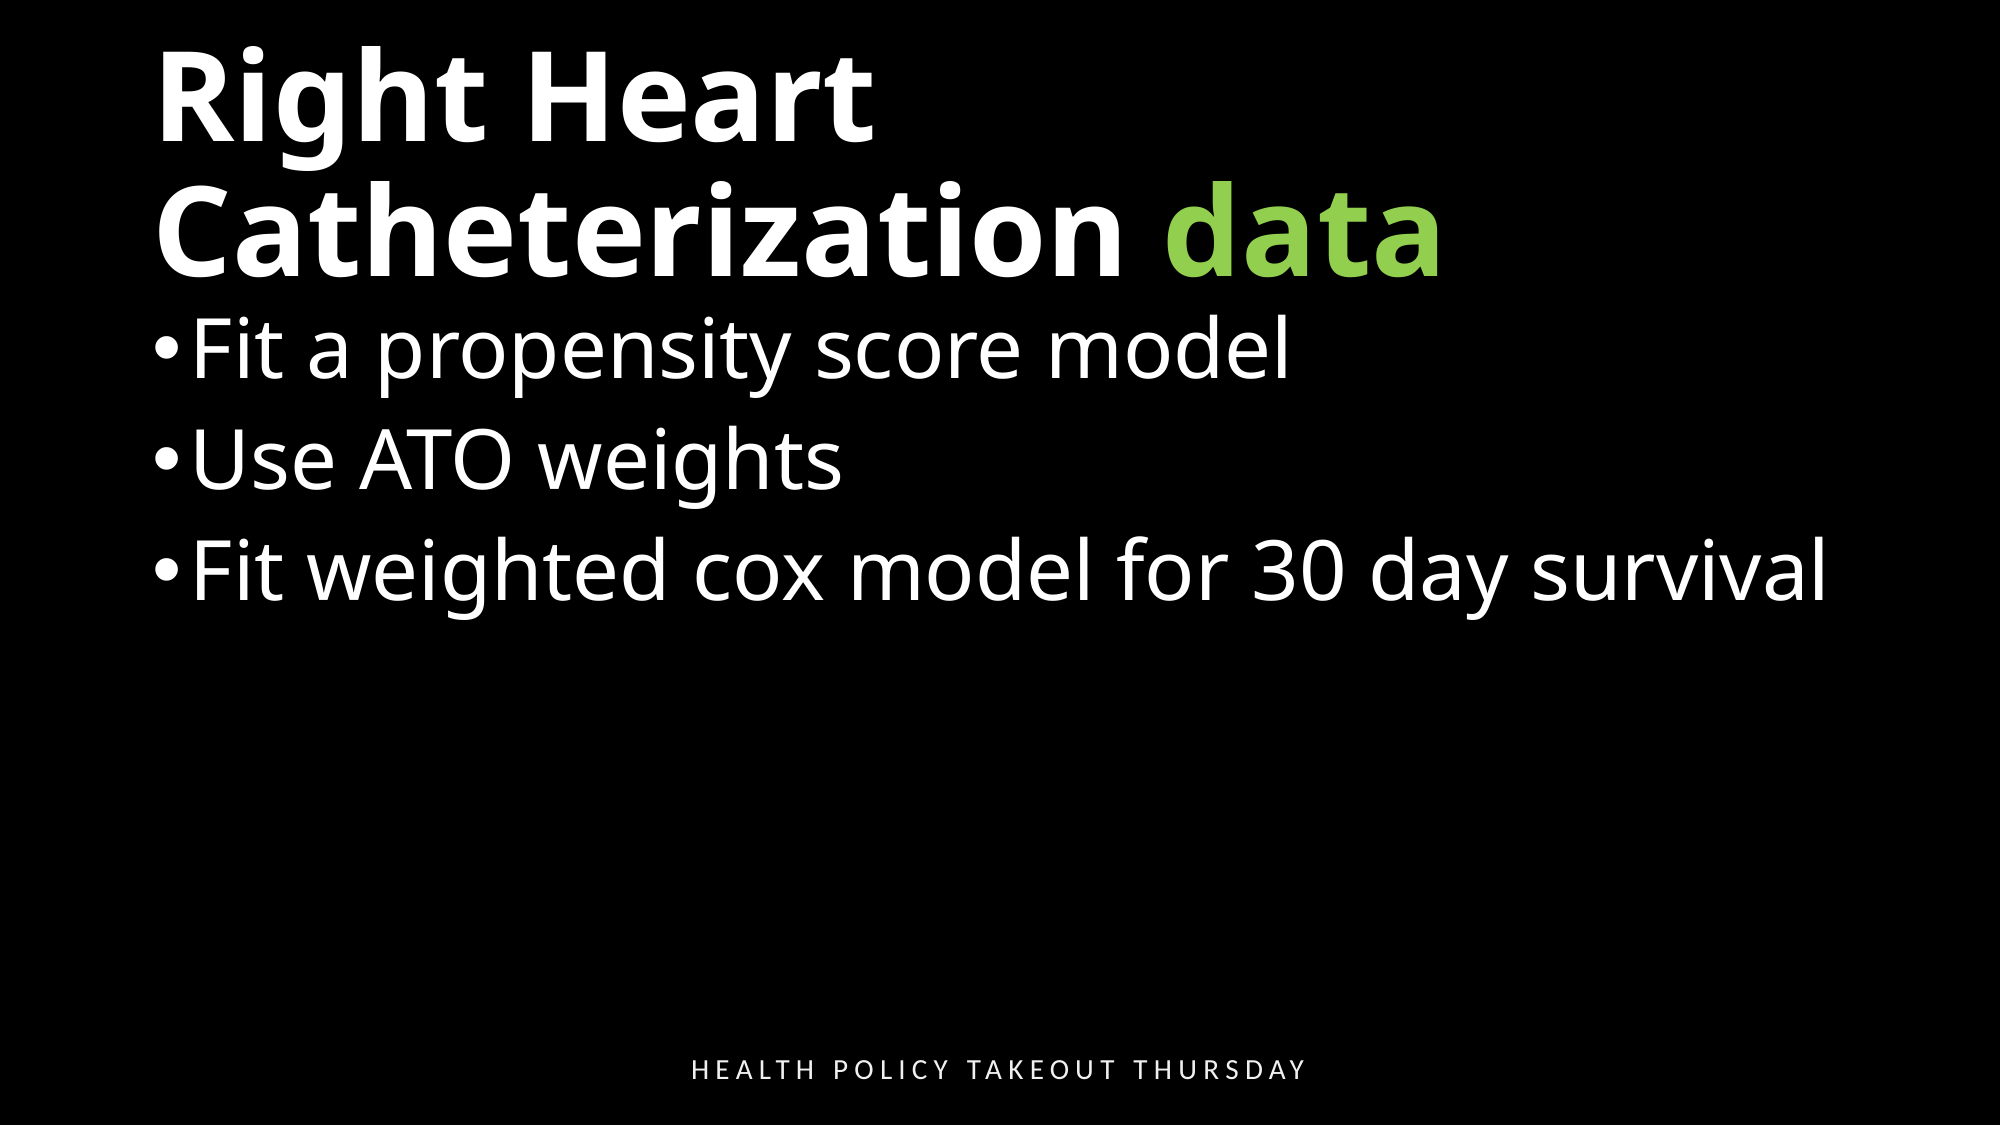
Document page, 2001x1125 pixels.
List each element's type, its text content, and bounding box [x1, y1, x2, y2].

title Right Heart Catheterization data [137, 59, 1863, 278]
list Fit a propensity score model Use ATO weights Fit weighted cox model for 30 day survival [137, 299, 1863, 1014]
